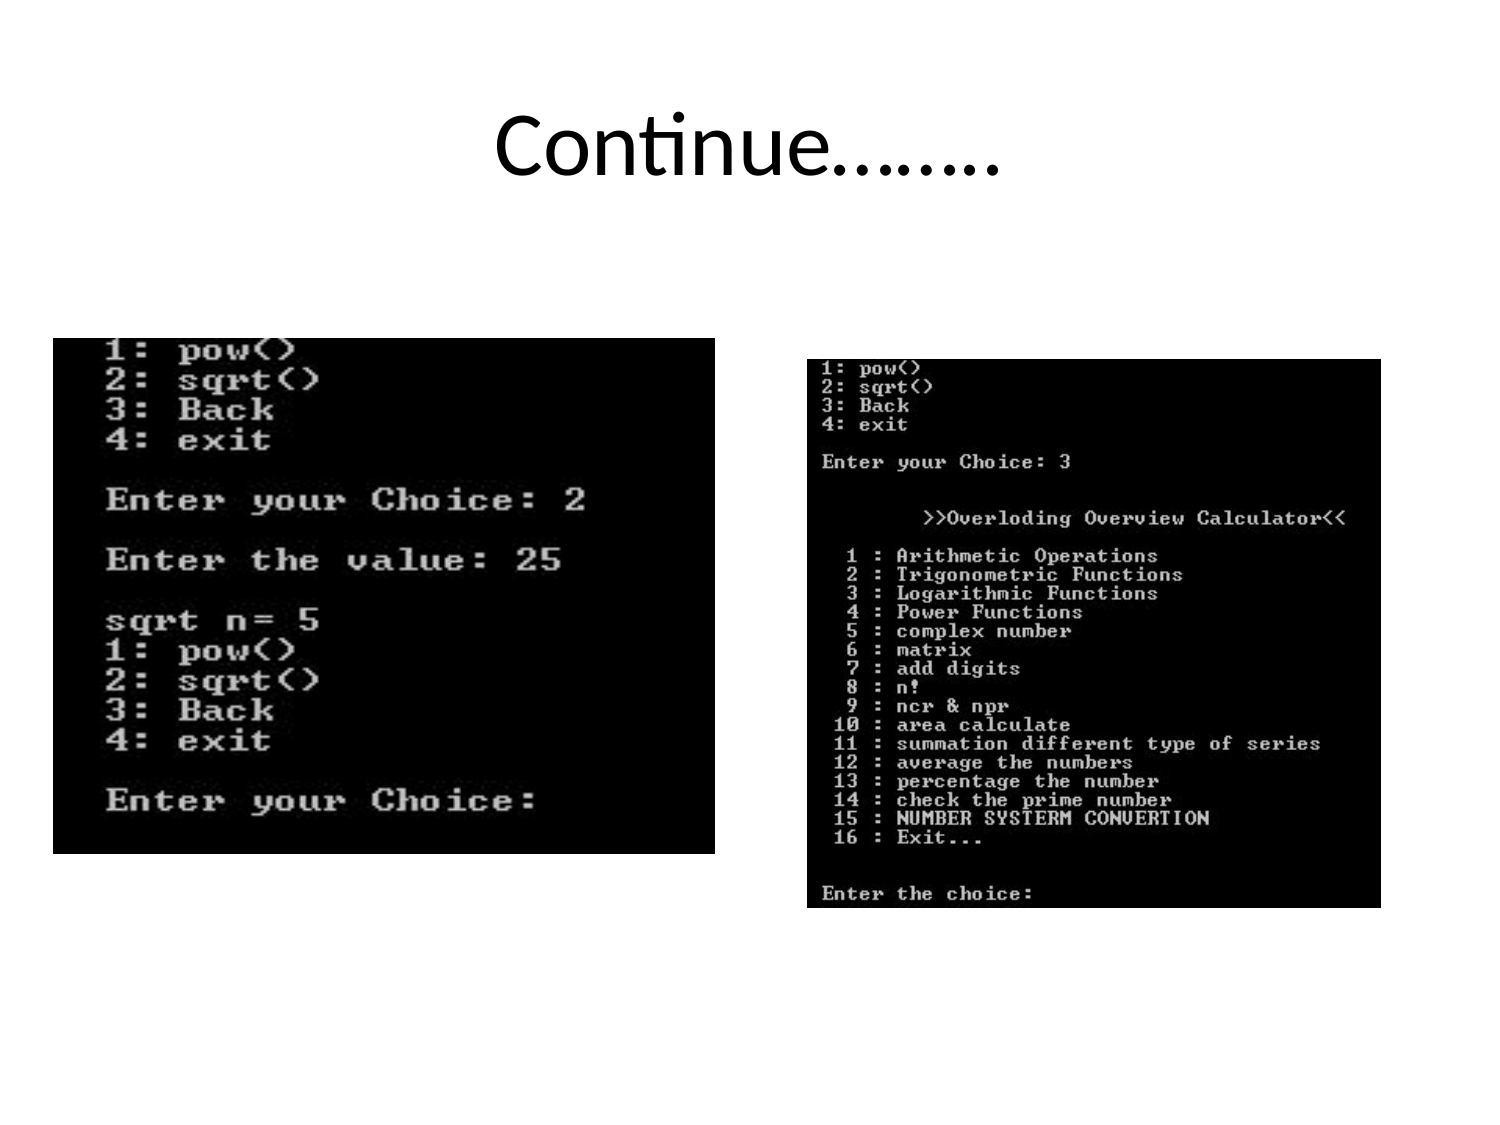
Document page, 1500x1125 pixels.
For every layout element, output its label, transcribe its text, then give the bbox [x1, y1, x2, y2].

title Continue…….. [75, 45, 1425, 233]
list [52, 337, 715, 854]
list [806, 359, 1381, 909]
